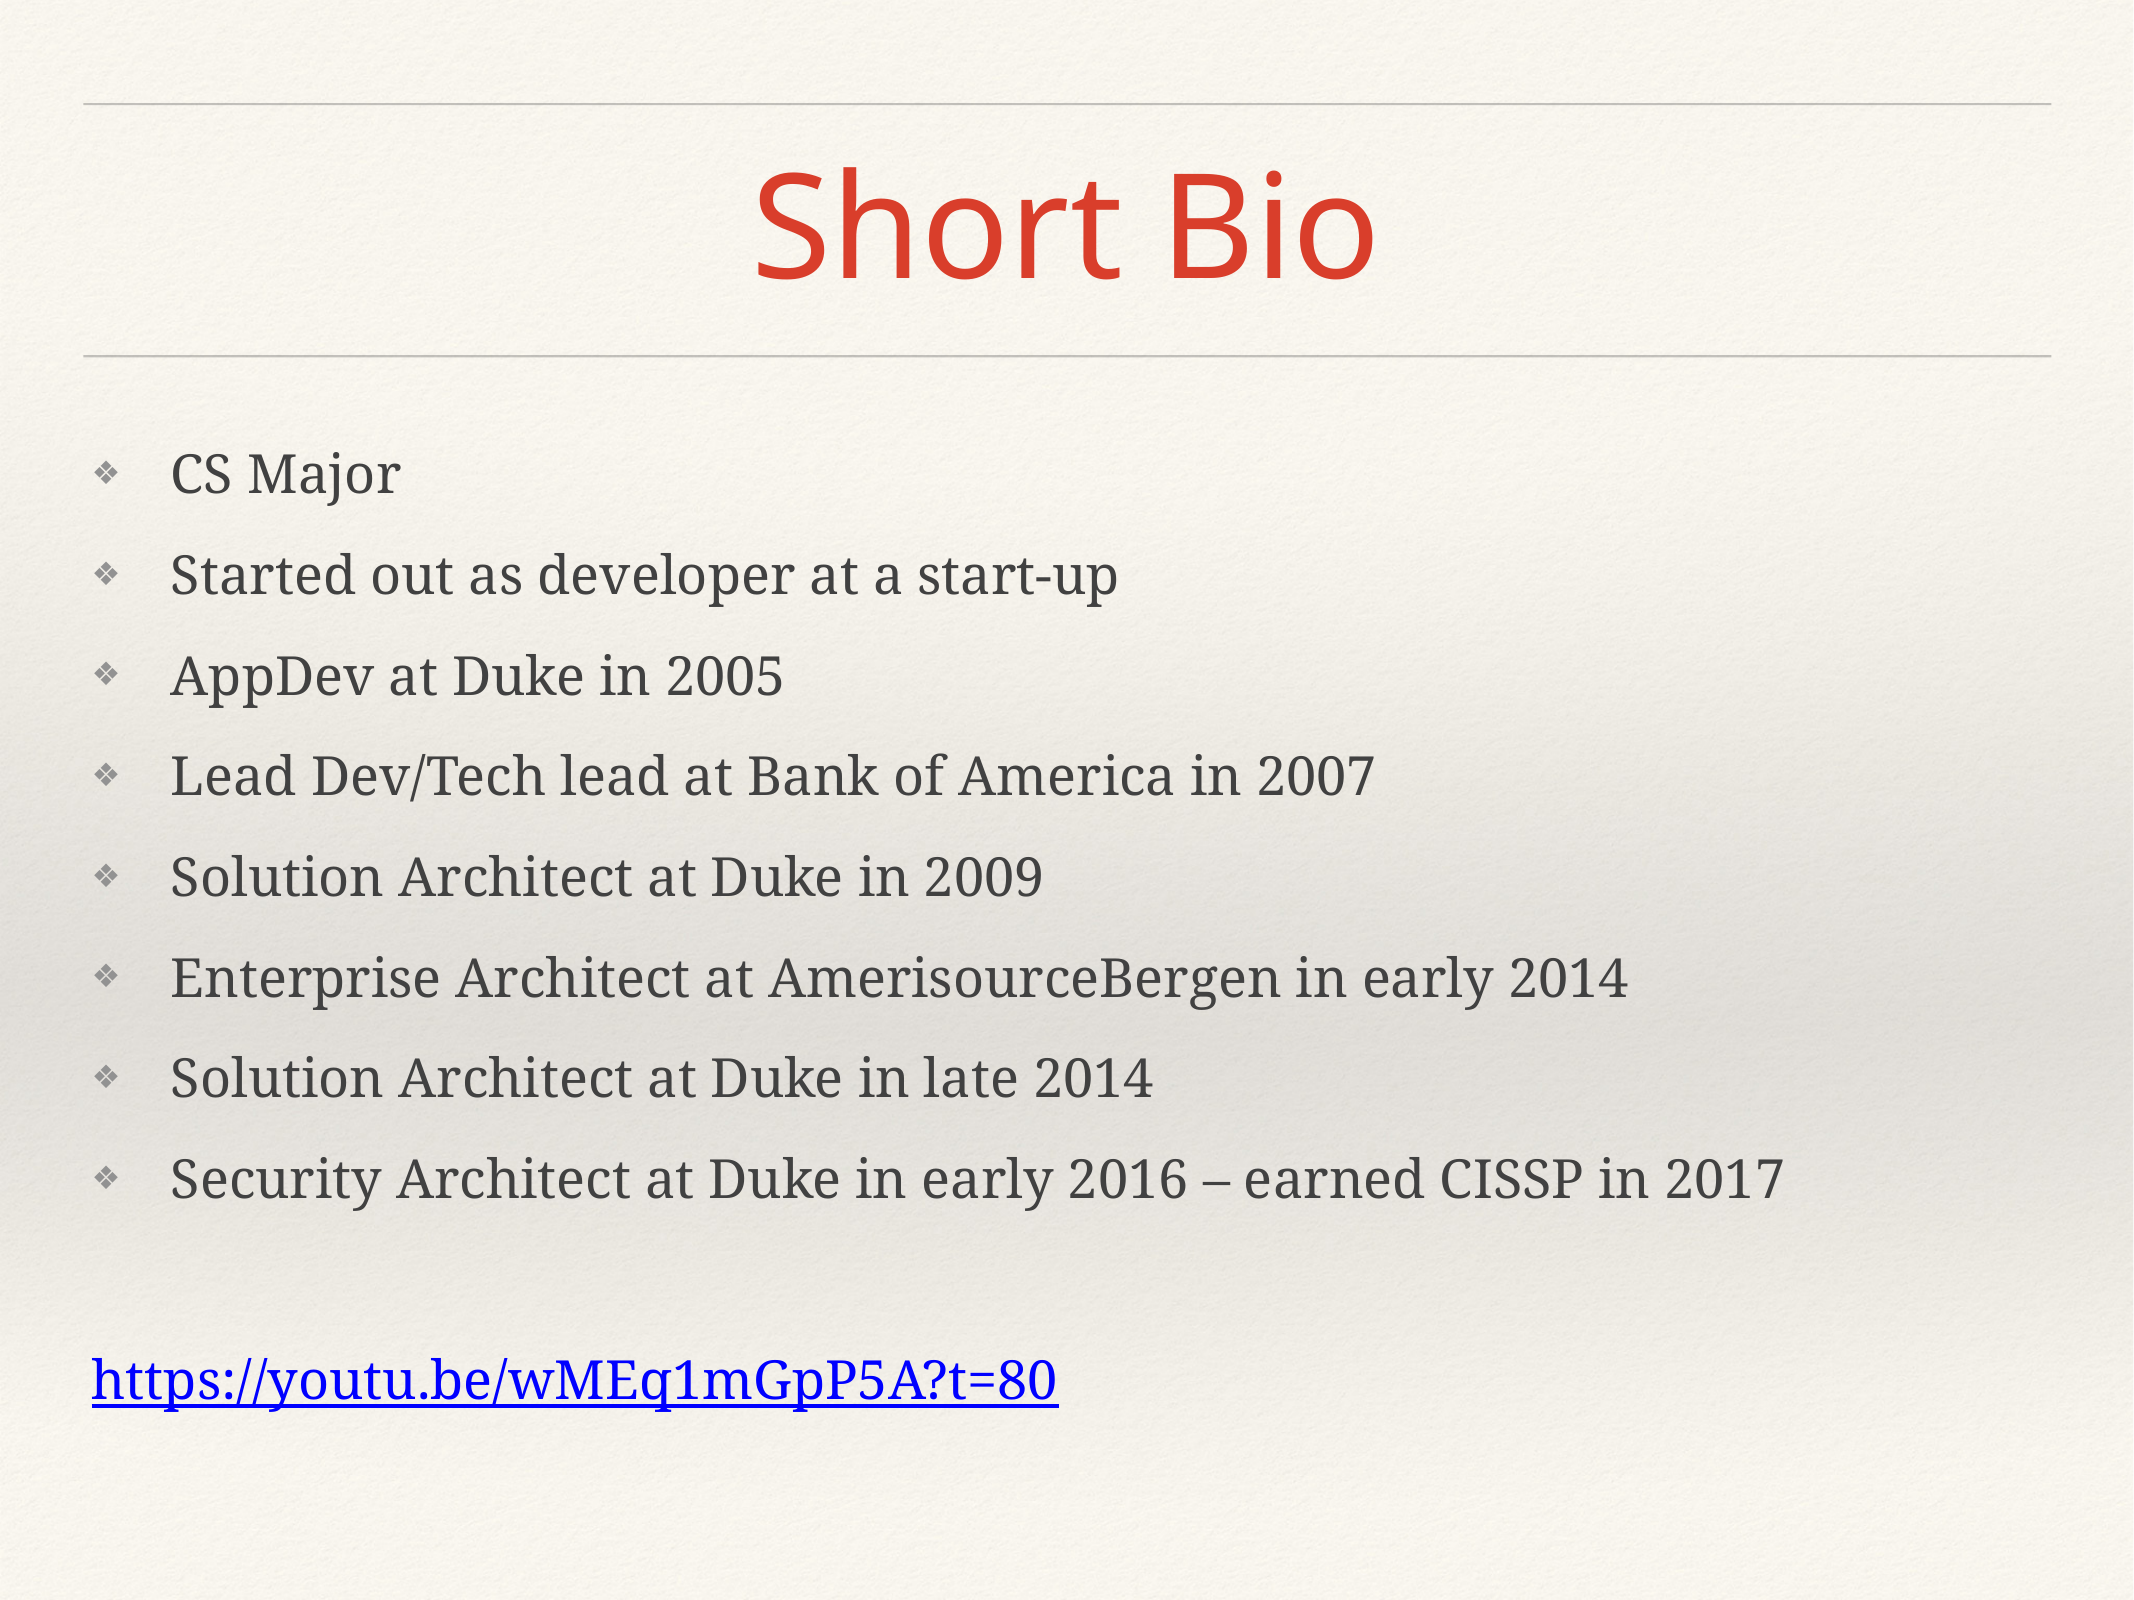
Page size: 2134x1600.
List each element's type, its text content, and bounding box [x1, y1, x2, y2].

picture [0, 0, 2134, 1600]
title Short Bio [82, 130, 2051, 332]
list CS Major Started out as developer at a start-up AppDev at Duke in 2005 Lead Dev/Tech lead at Bank of America in 2007 Solution Architect at Duke in 2009 Enterprise Architect at AmerisourceBergen in early 2014 Solution Architect at Duke in late 2014 Security Architect at Duke in early 2016 – earned CISSP in 2017 https://youtu.be/wMEq1mGpP5A?t=80 [82, 430, 2051, 1432]
